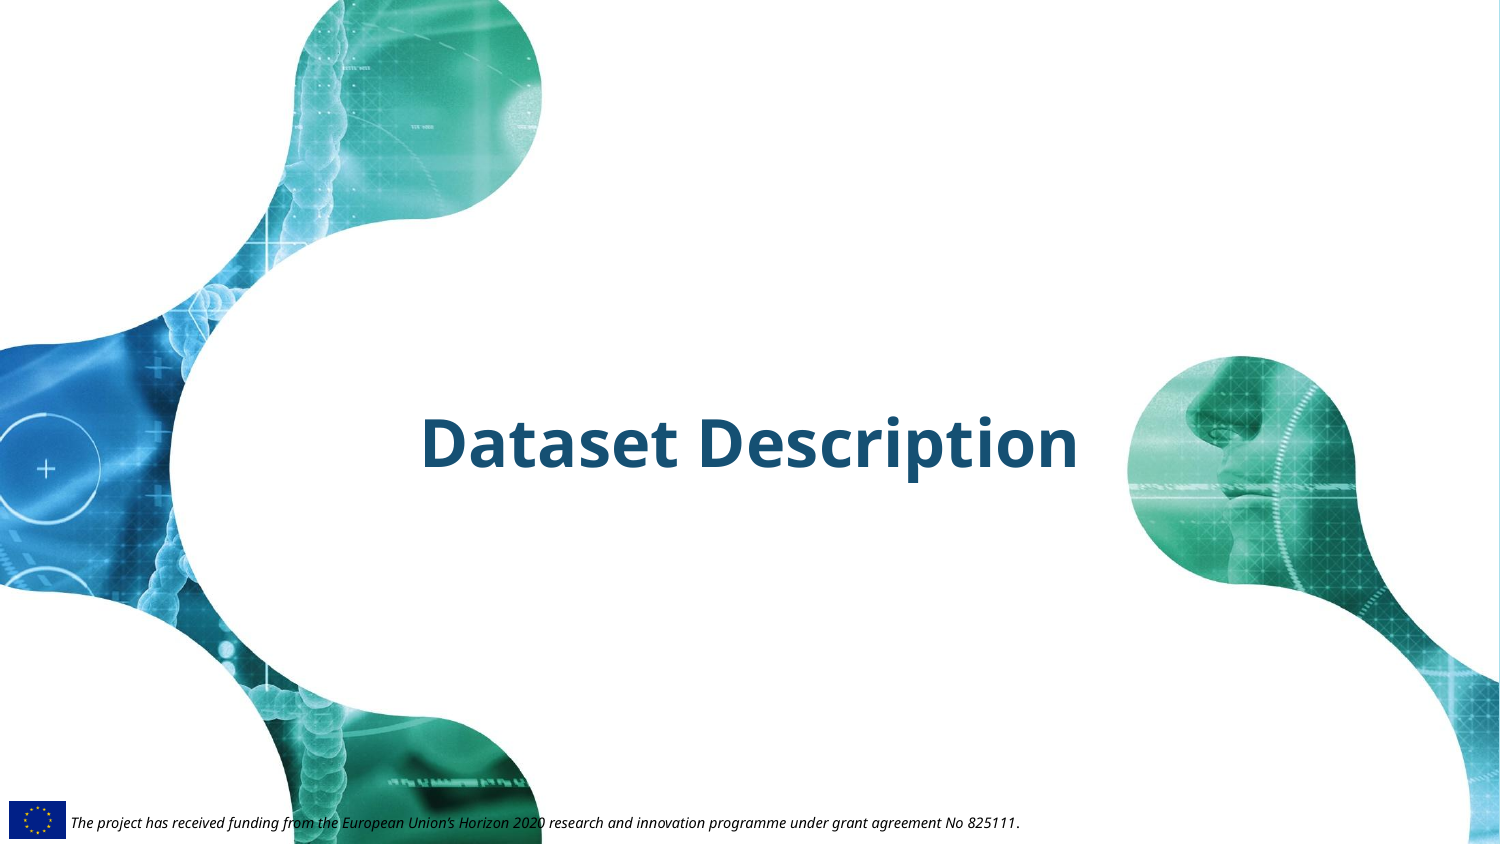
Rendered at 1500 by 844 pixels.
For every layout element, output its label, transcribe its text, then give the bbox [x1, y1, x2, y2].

picture [0, 0, 1499, 844]
title Dataset Description [359, 364, 1141, 528]
